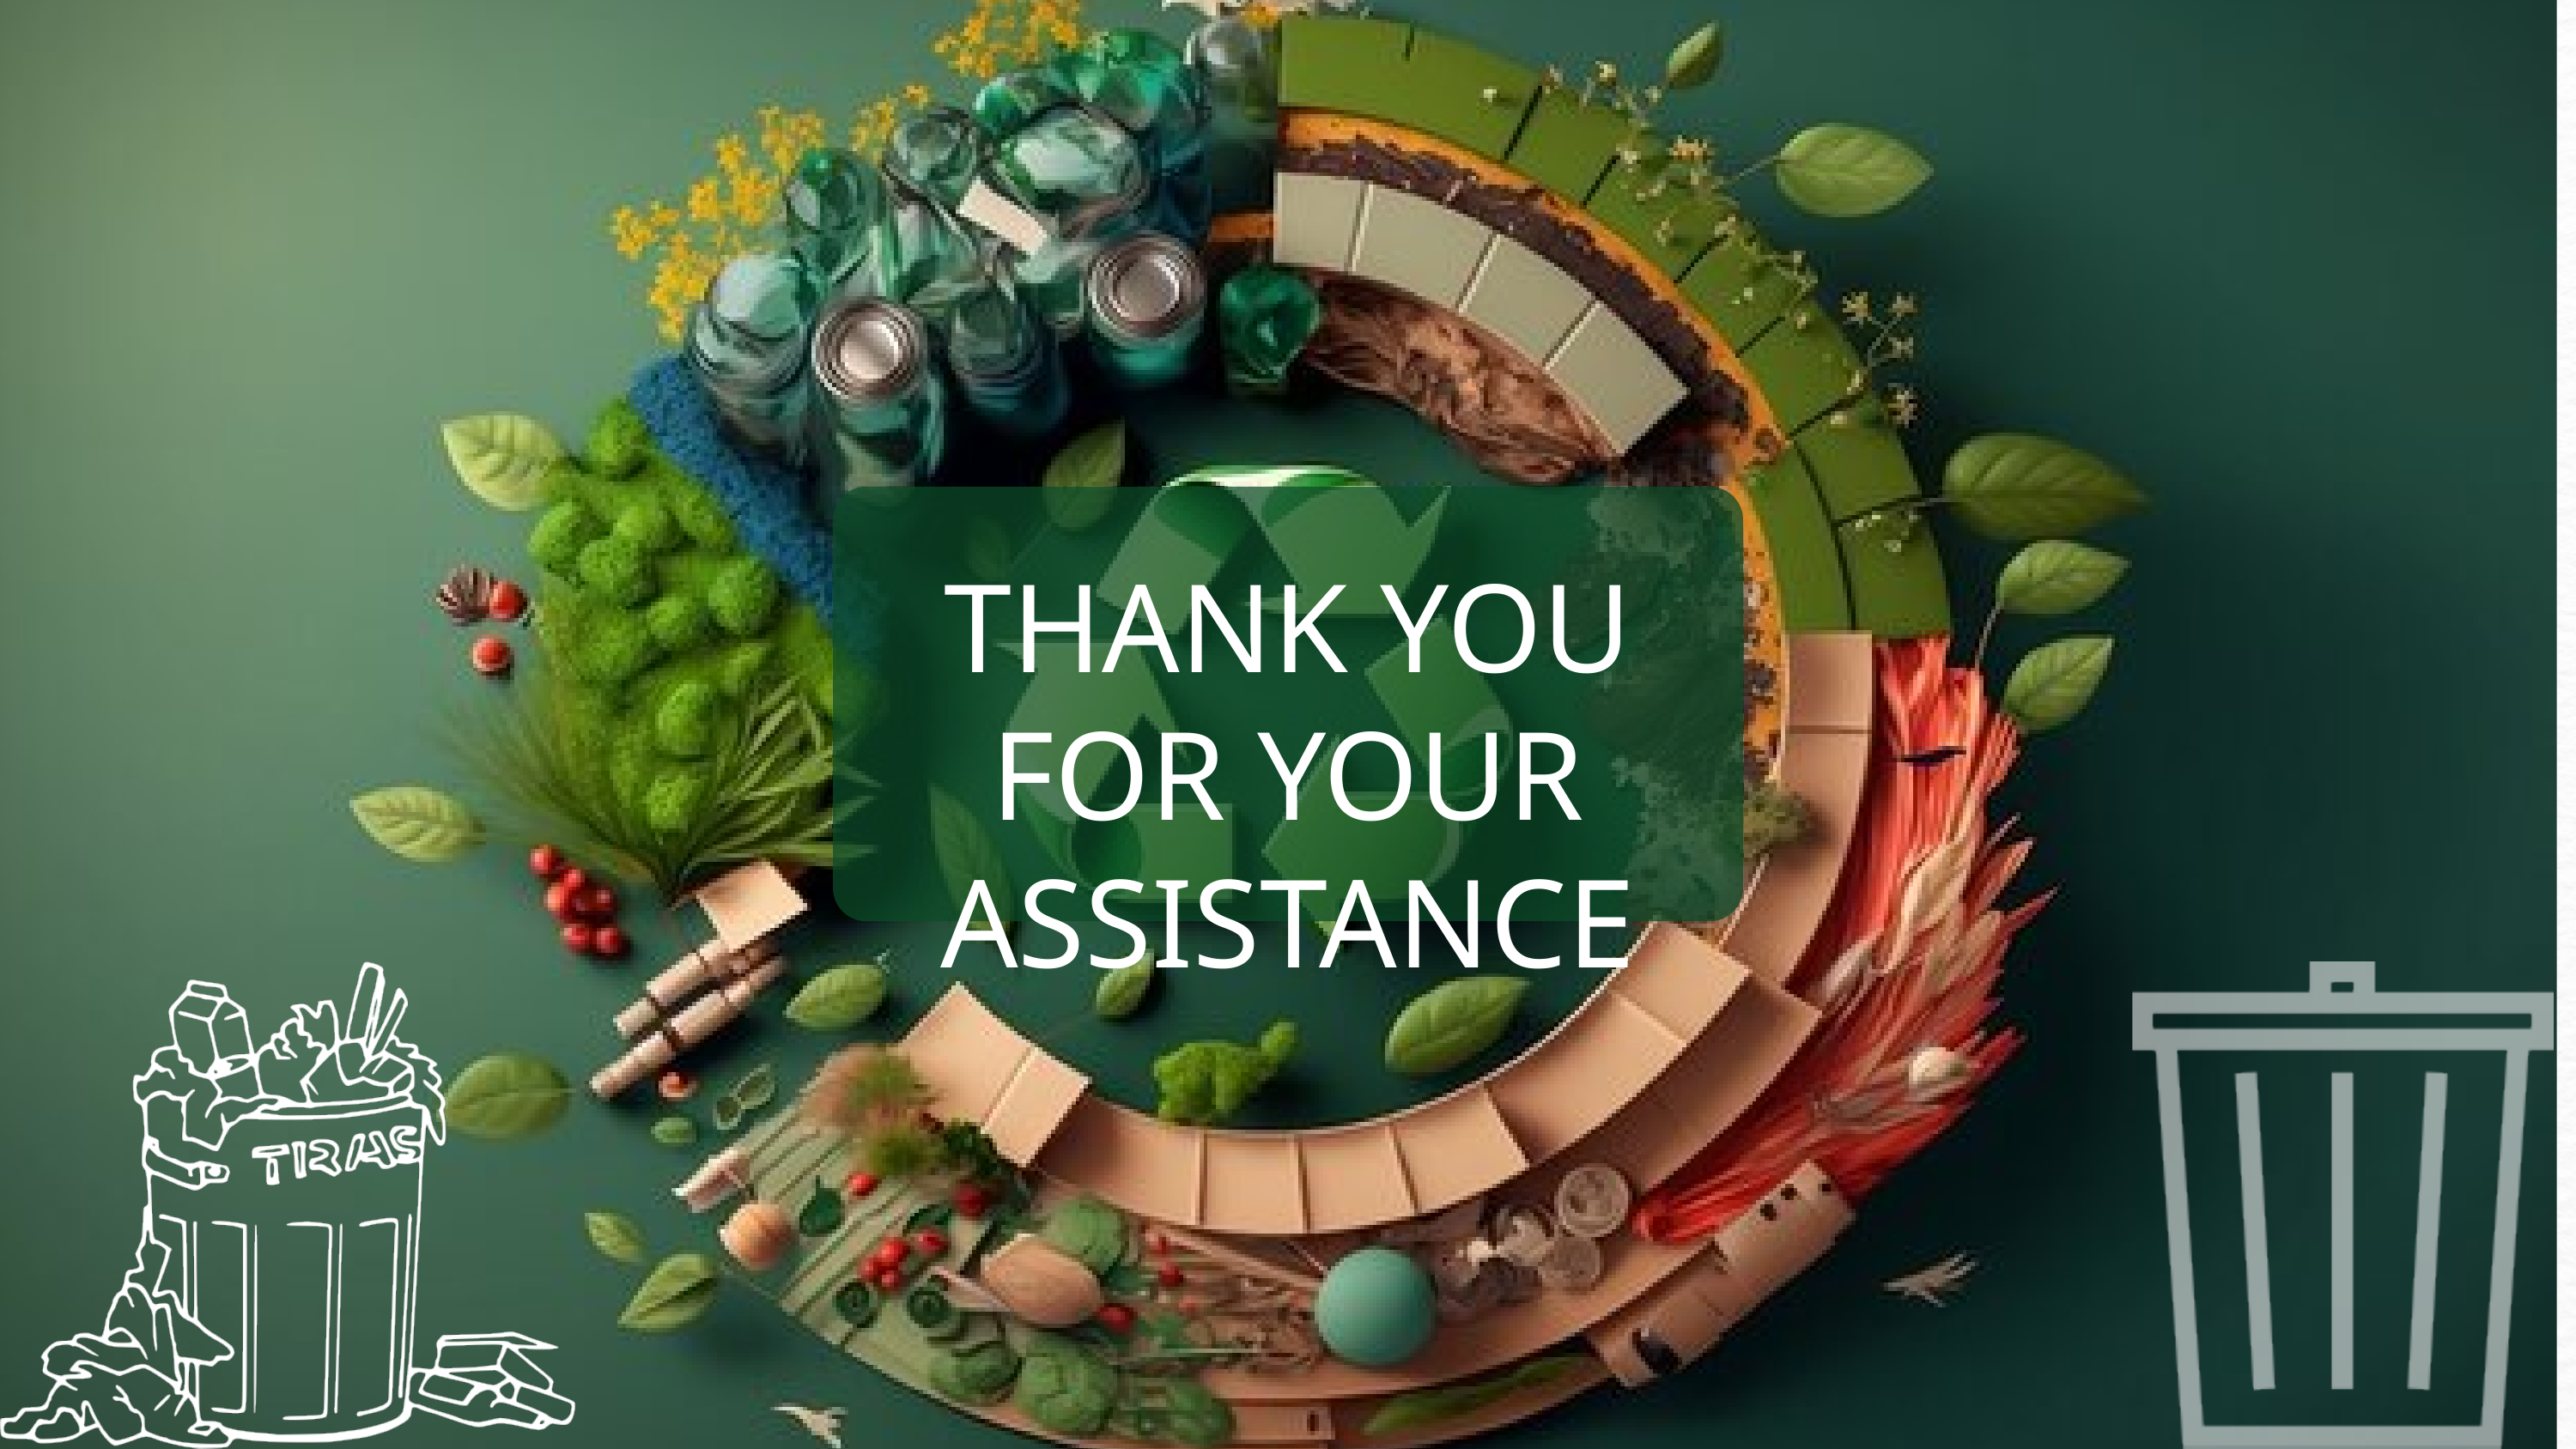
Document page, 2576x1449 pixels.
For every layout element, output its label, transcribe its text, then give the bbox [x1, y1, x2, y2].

text_box [2557, 0, 2576, 1449]
text_box [2132, 961, 2554, 1449]
text_box [0, 961, 576, 1449]
text_box THANK YOU FOR YOUR ASSISTANCE [865, 930, 1711, 992]
text_box [0, 0, 2557, 1449]
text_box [832, 486, 1744, 922]
